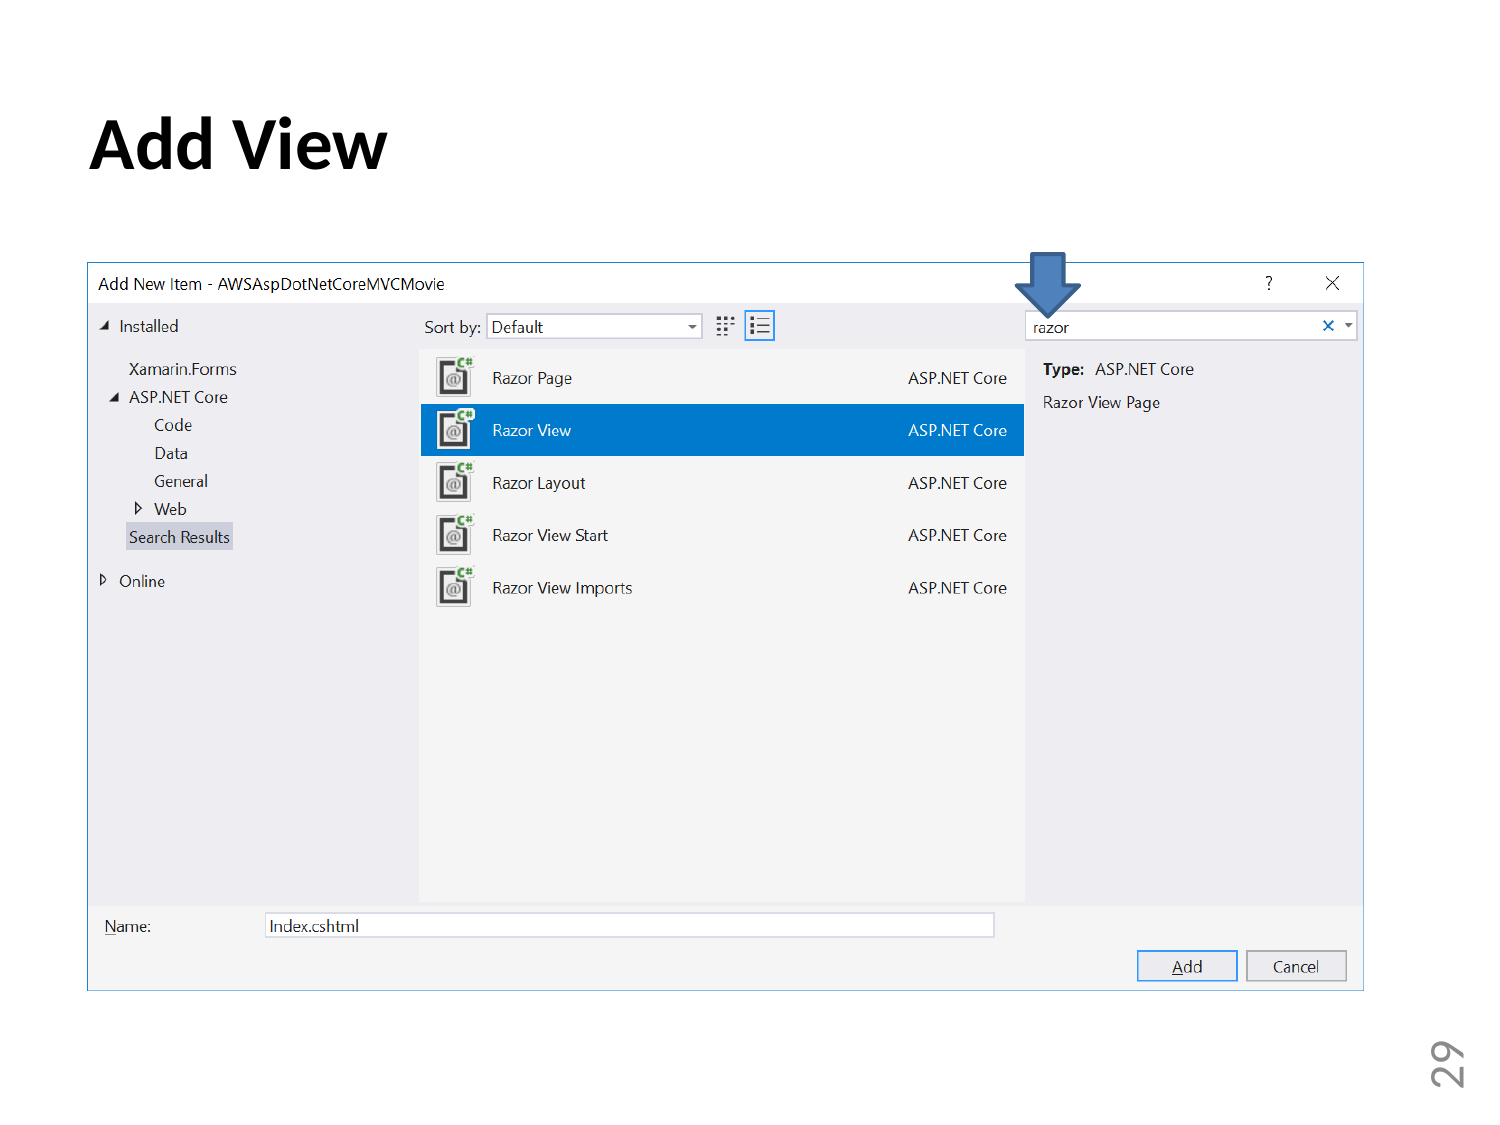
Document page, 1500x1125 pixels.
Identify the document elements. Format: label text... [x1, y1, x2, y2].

slide_number 29 [1412, 1025, 1475, 1125]
text_box Add View [74, 87, 1438, 193]
picture [87, 262, 1364, 991]
text_box [1030, 252, 1066, 260]
